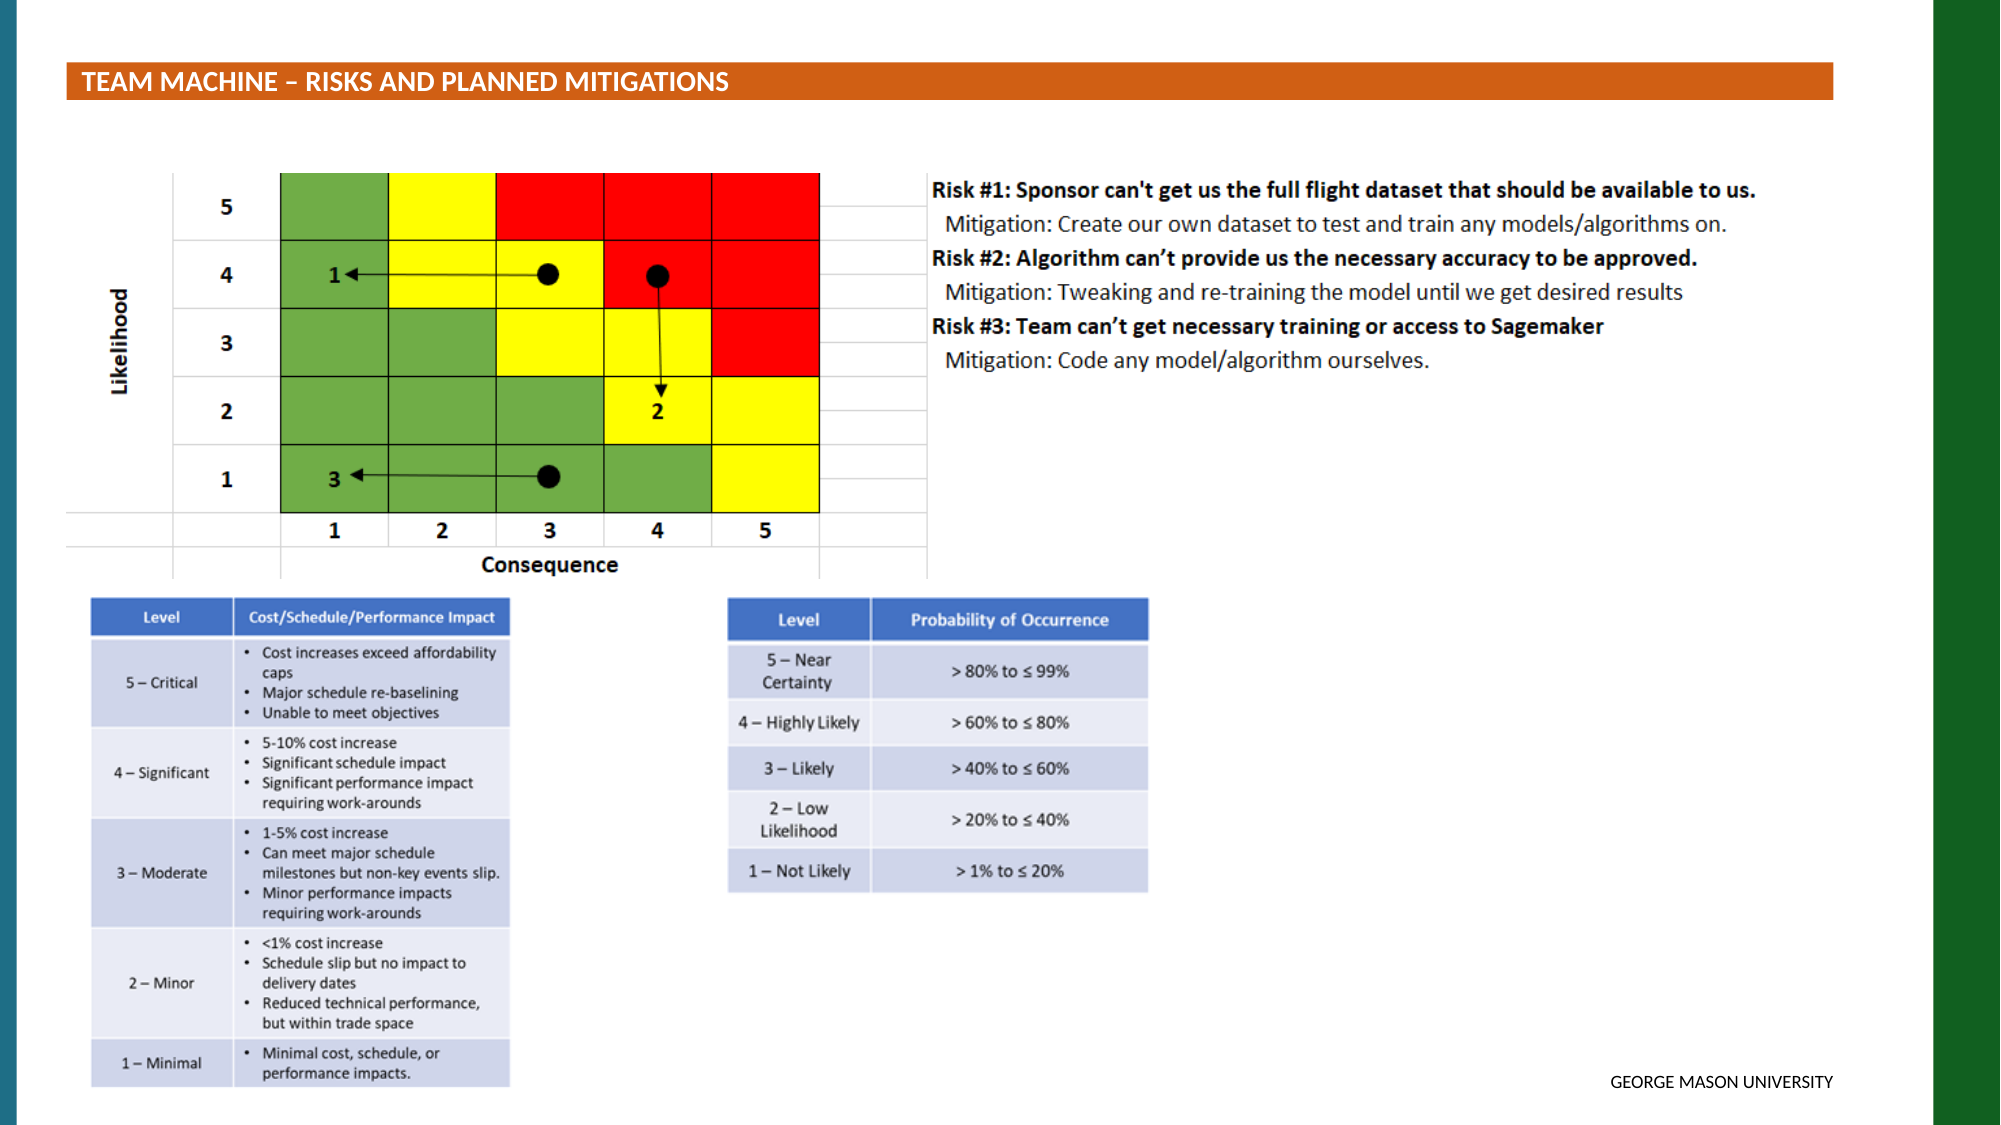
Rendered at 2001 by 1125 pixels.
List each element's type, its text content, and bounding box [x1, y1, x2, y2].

list TEAM MACHINE – RISKS AND PLANNED MITIGATIONS [66, 62, 1834, 100]
picture [66, 173, 1834, 579]
picture [88, 596, 515, 1094]
picture [725, 596, 1153, 896]
